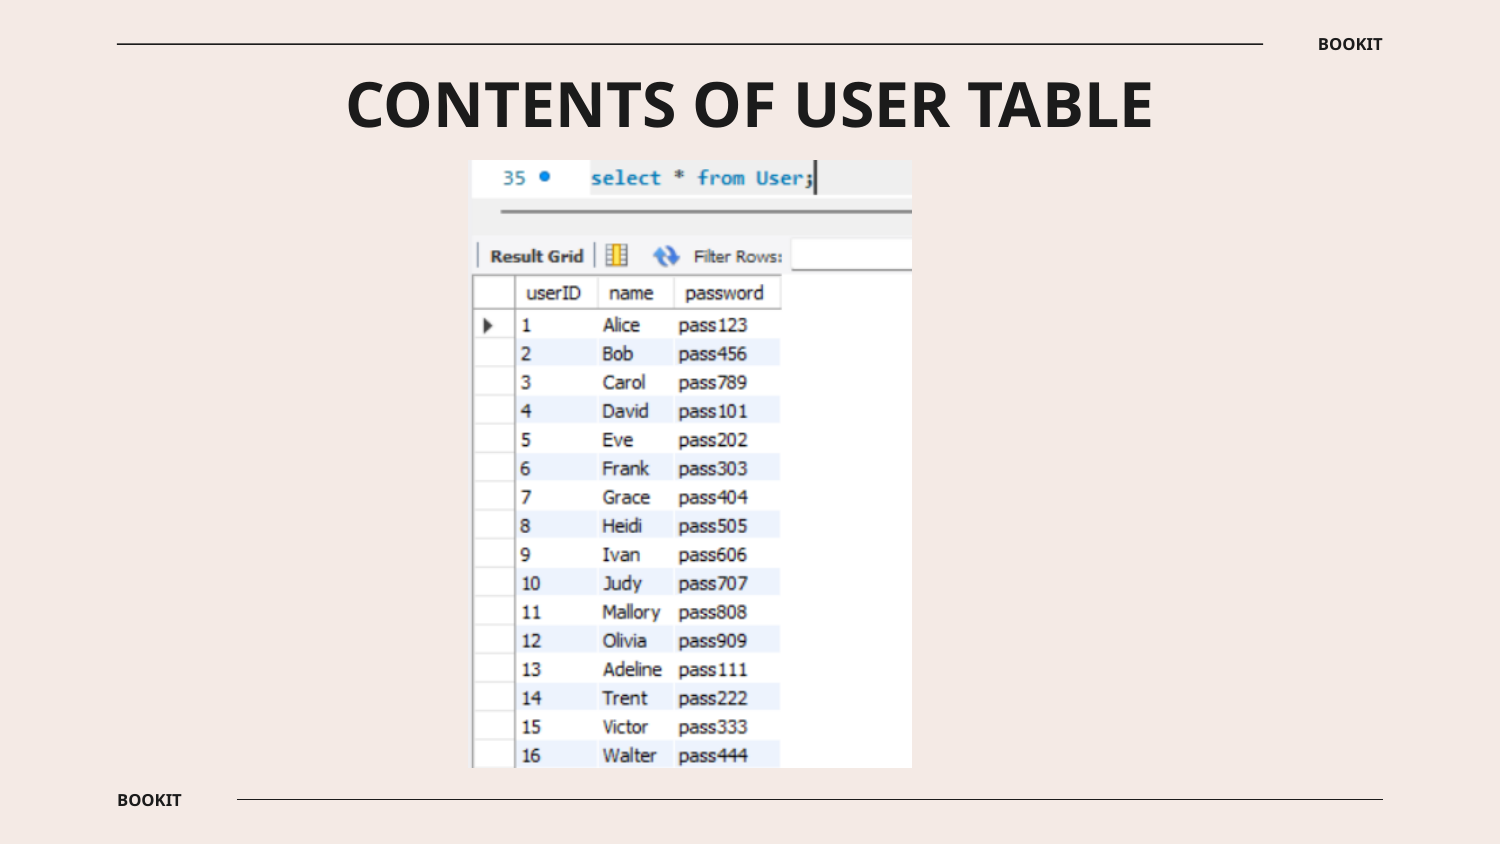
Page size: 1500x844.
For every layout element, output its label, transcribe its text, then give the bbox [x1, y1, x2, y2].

title BOOKIT [116, 787, 237, 812]
title BOOKIT [1263, 32, 1383, 56]
picture [468, 159, 912, 768]
title CONTENTS OF USER TABLE [118, 64, 1382, 140]
